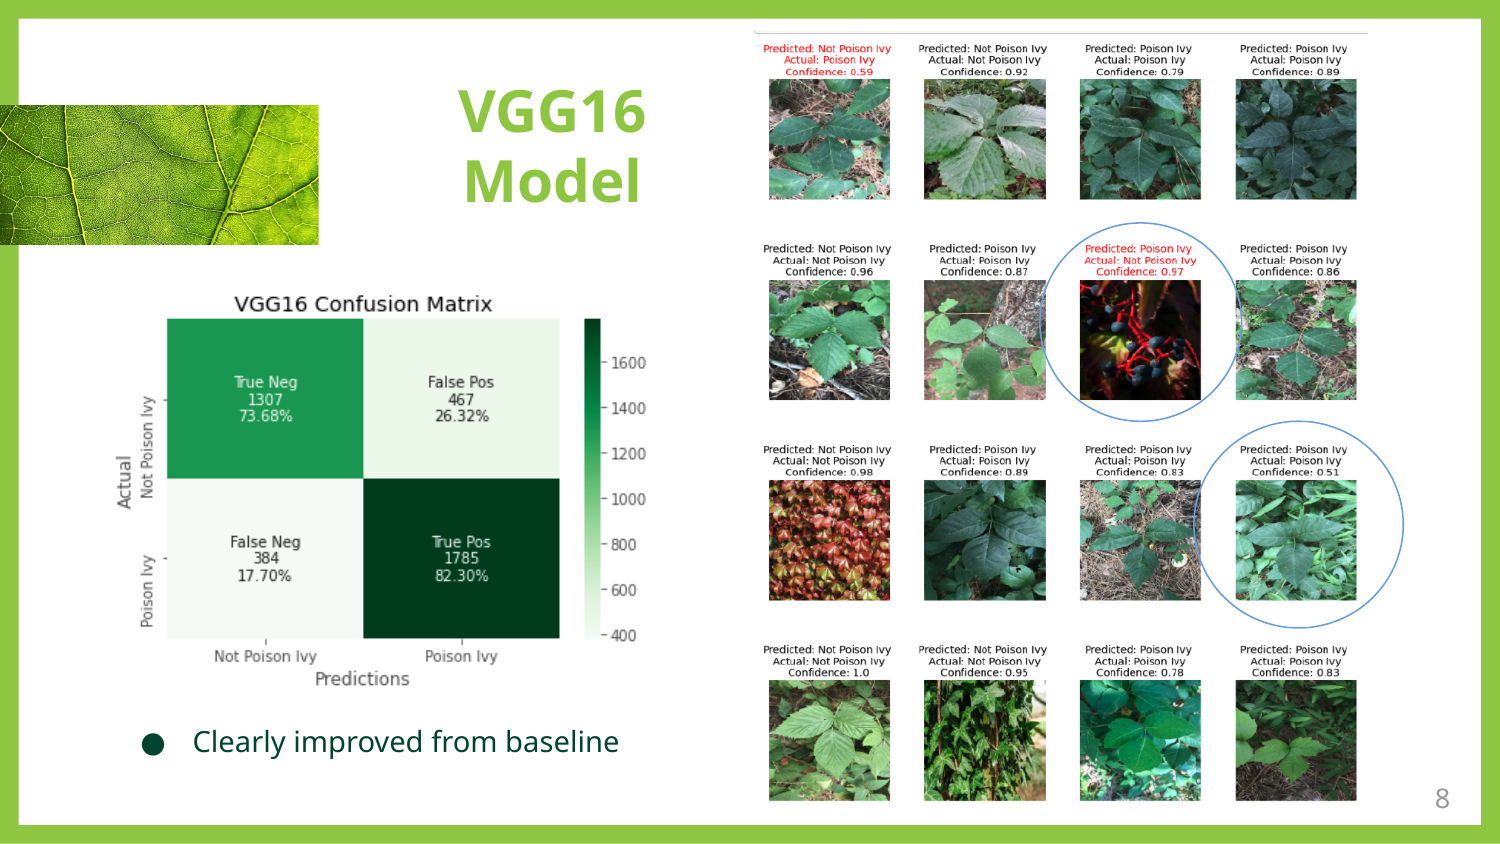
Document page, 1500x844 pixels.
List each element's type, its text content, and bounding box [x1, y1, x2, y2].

text_box [1374, 452, 1404, 597]
picture [78, 275, 694, 709]
slide_number ‹#› [1391, 766, 1466, 832]
picture [748, 31, 1369, 813]
title VGG16 Model [349, 110, 743, 230]
text_box Clearly improved from baseline [102, 718, 673, 774]
picture [0, 105, 319, 245]
